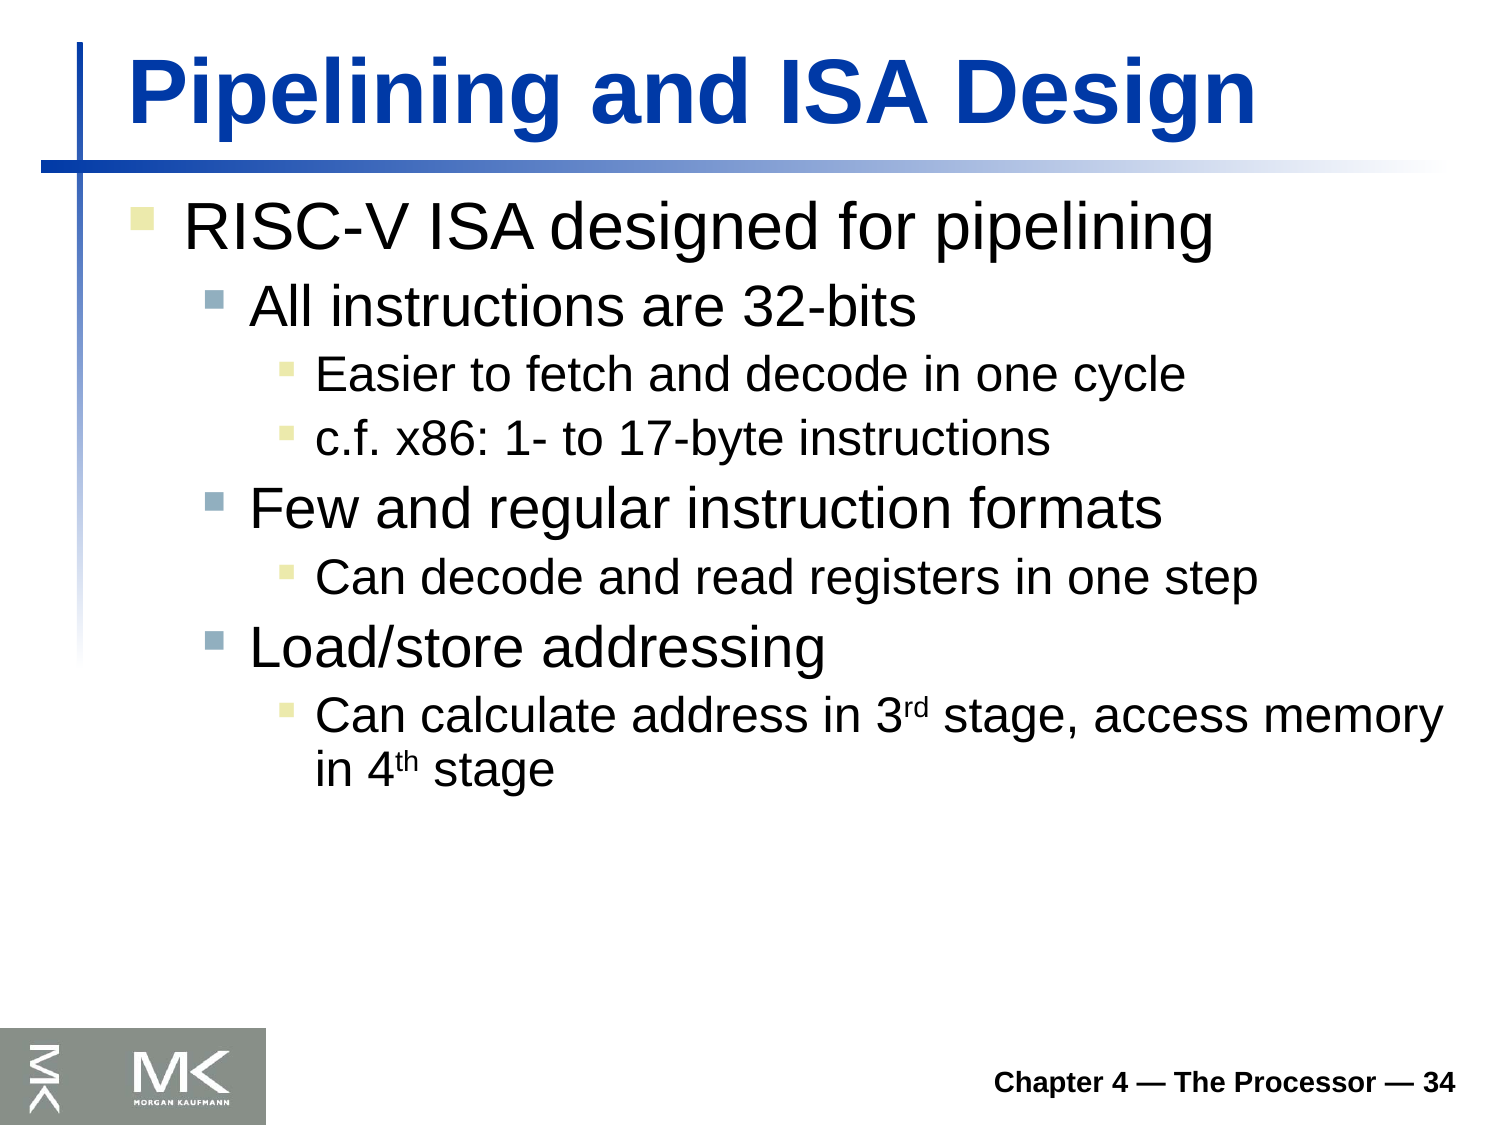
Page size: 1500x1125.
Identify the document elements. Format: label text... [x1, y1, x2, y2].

picture [0, 1028, 266, 1125]
footer Chapter 4 — The Processor — 34 [277, 1046, 1471, 1106]
title Pipelining and ISA Design [112, 23, 1468, 149]
list RISC-V ISA designed for pipelining All instructions are 32-bits Easier to fetch and decode in one cycle c.f. x86: 1- to 17-byte instructions Few and regular instruction formats Can decode and read registers in one step Load/store addressing Can calculate address in 3rd stage, access memory in 4th stage [112, 184, 1469, 1024]
